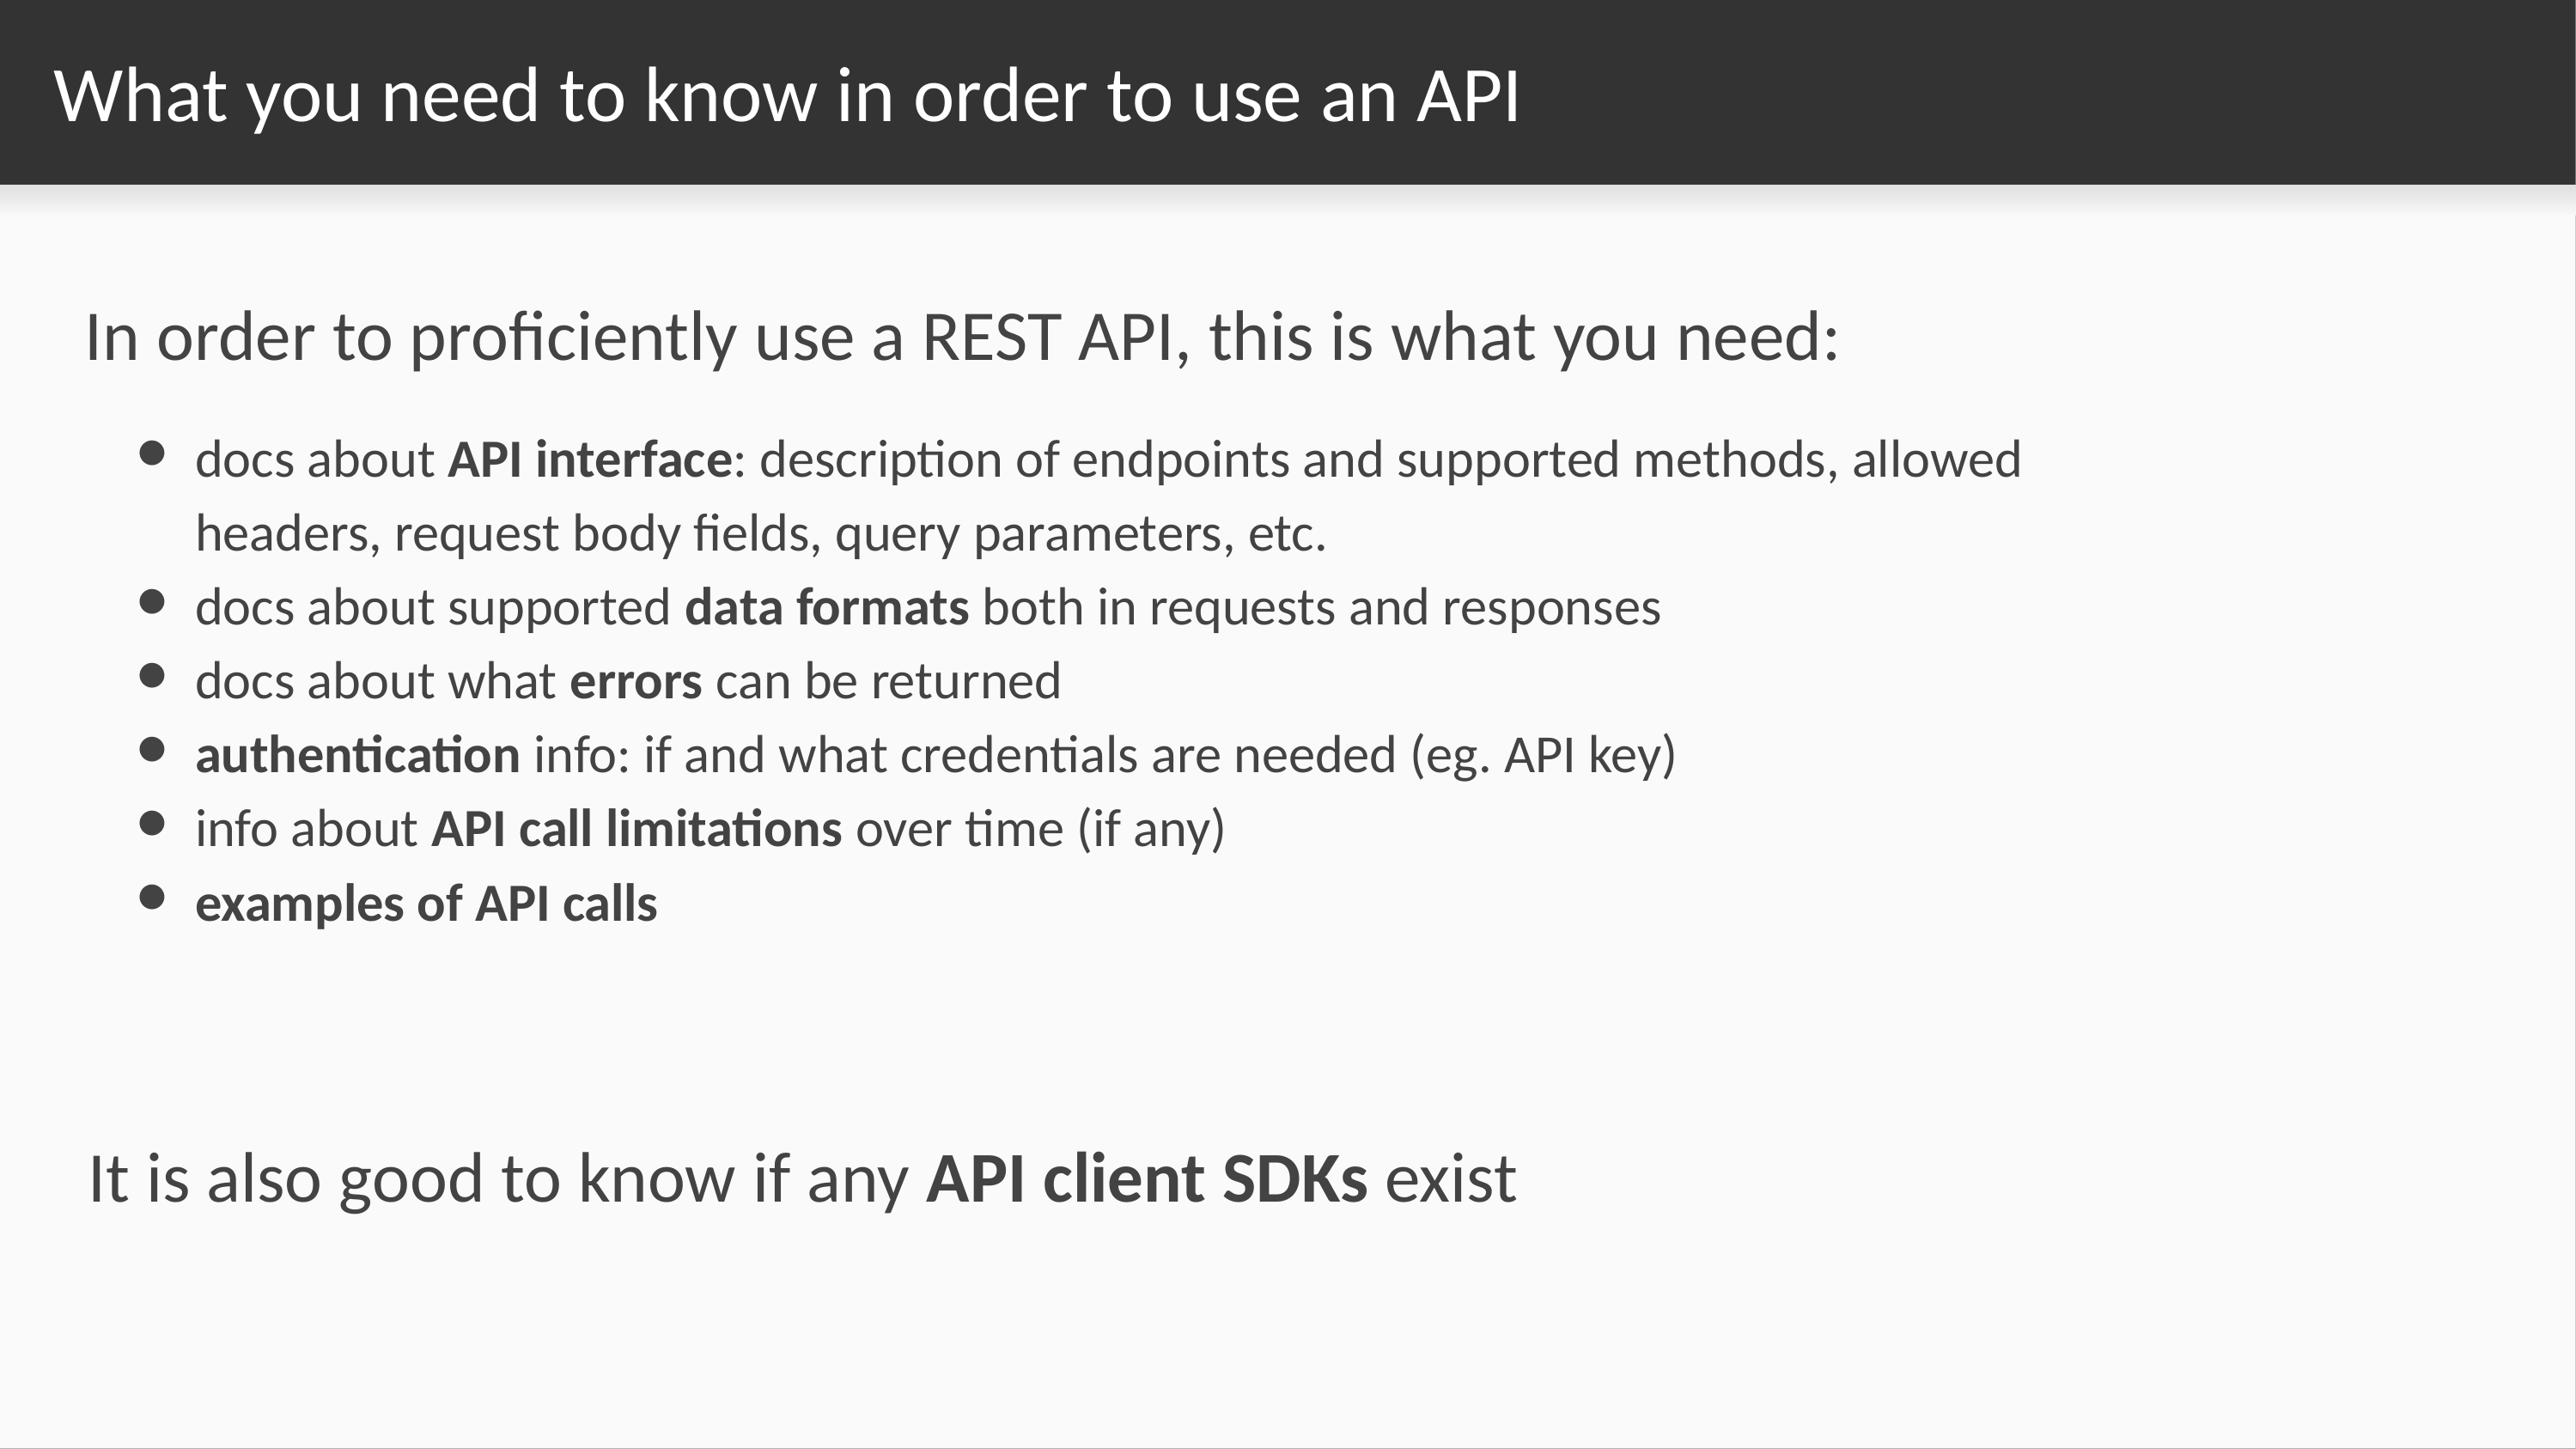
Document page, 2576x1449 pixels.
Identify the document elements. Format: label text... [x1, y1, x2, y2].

title What you need to know in order to use an API [27, 4, 2514, 175]
text_box docs about API interface: description of endpoints and supported methods, allowed headers, request body fields, query parameters, etc. docs about supported data formats both in requests and responses docs about what errors can be returned authentication info: if and what credentials are needed (eg. API key) info about API call limitations over time (if any) examples of API calls [118, 378, 2234, 967]
list In order to proficiently use a REST API, this is what you need: [59, 250, 2514, 411]
text_box It is also good to know if any API client SDKs exist [75, 955, 2442, 1379]
